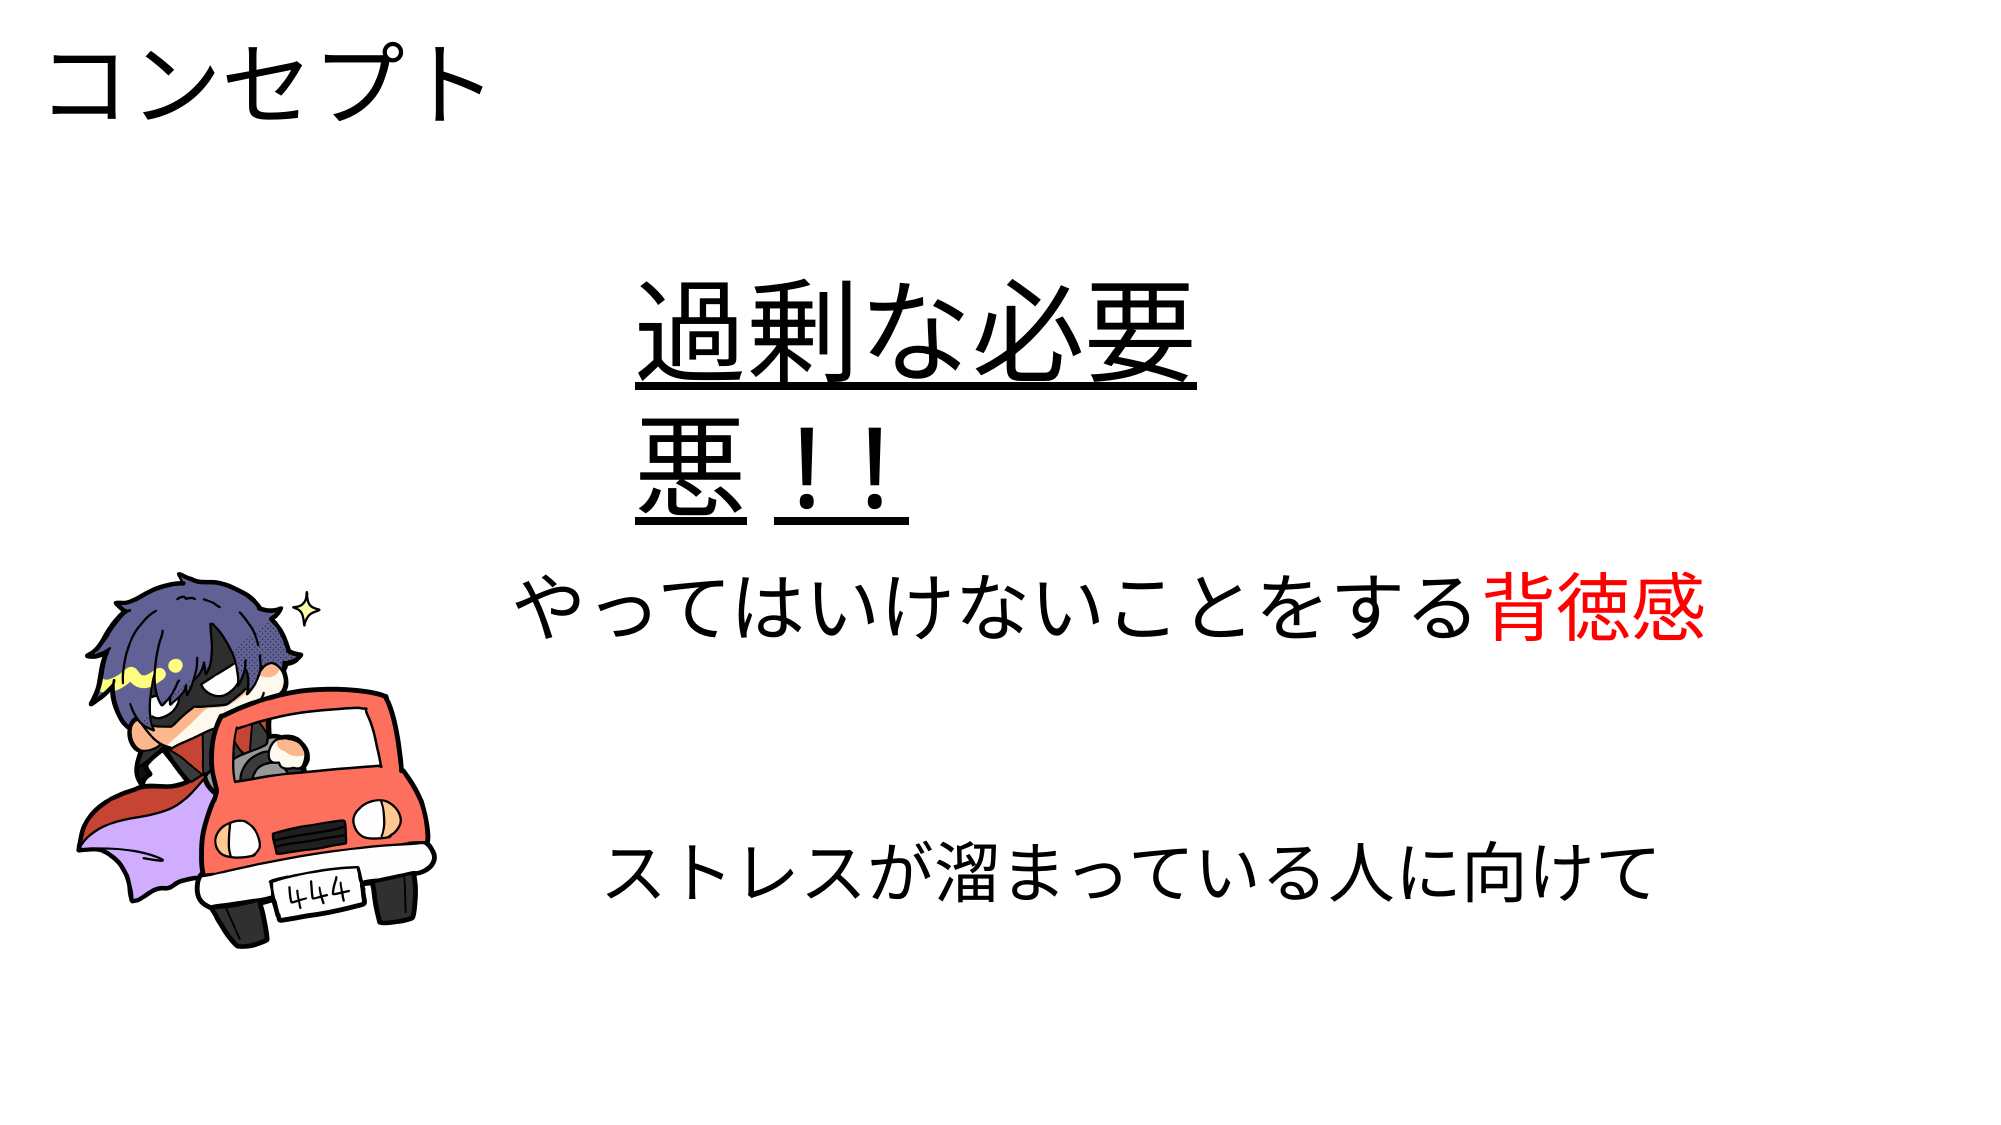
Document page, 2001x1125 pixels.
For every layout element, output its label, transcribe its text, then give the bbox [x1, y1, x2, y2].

text_box やってはいけないことをする背徳感 [496, 552, 1721, 658]
text_box ストレスが溜まっている人に向けて [585, 823, 1789, 918]
picture [68, 552, 488, 973]
text_box 過剰な必要悪!! [619, 253, 1485, 539]
title コンセプト [23, 0, 533, 198]
